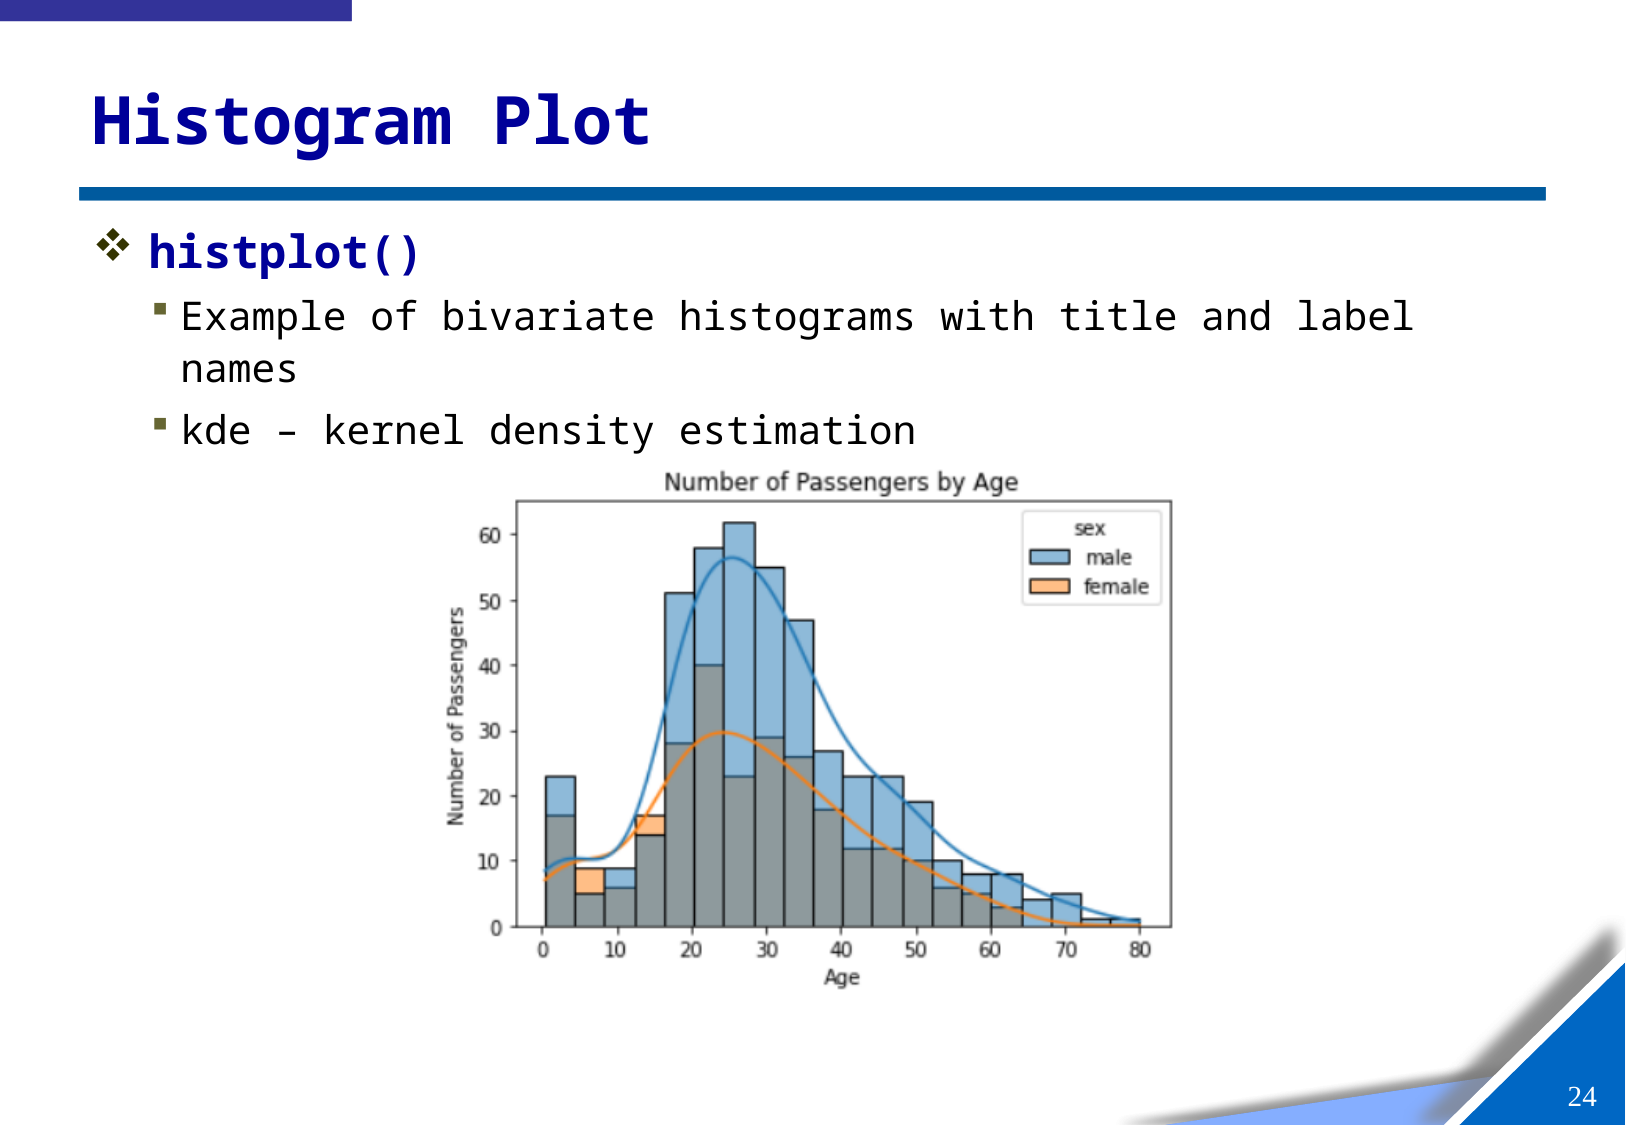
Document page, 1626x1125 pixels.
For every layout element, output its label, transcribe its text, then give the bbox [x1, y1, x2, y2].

title Histogram Plot [77, 59, 1544, 177]
list histplot() Example of bivariate histograms with title and label names kde – kernel density estimation [77, 215, 1544, 1077]
slide_number 23 [1567, 1076, 1605, 1113]
picture [428, 455, 1193, 1002]
